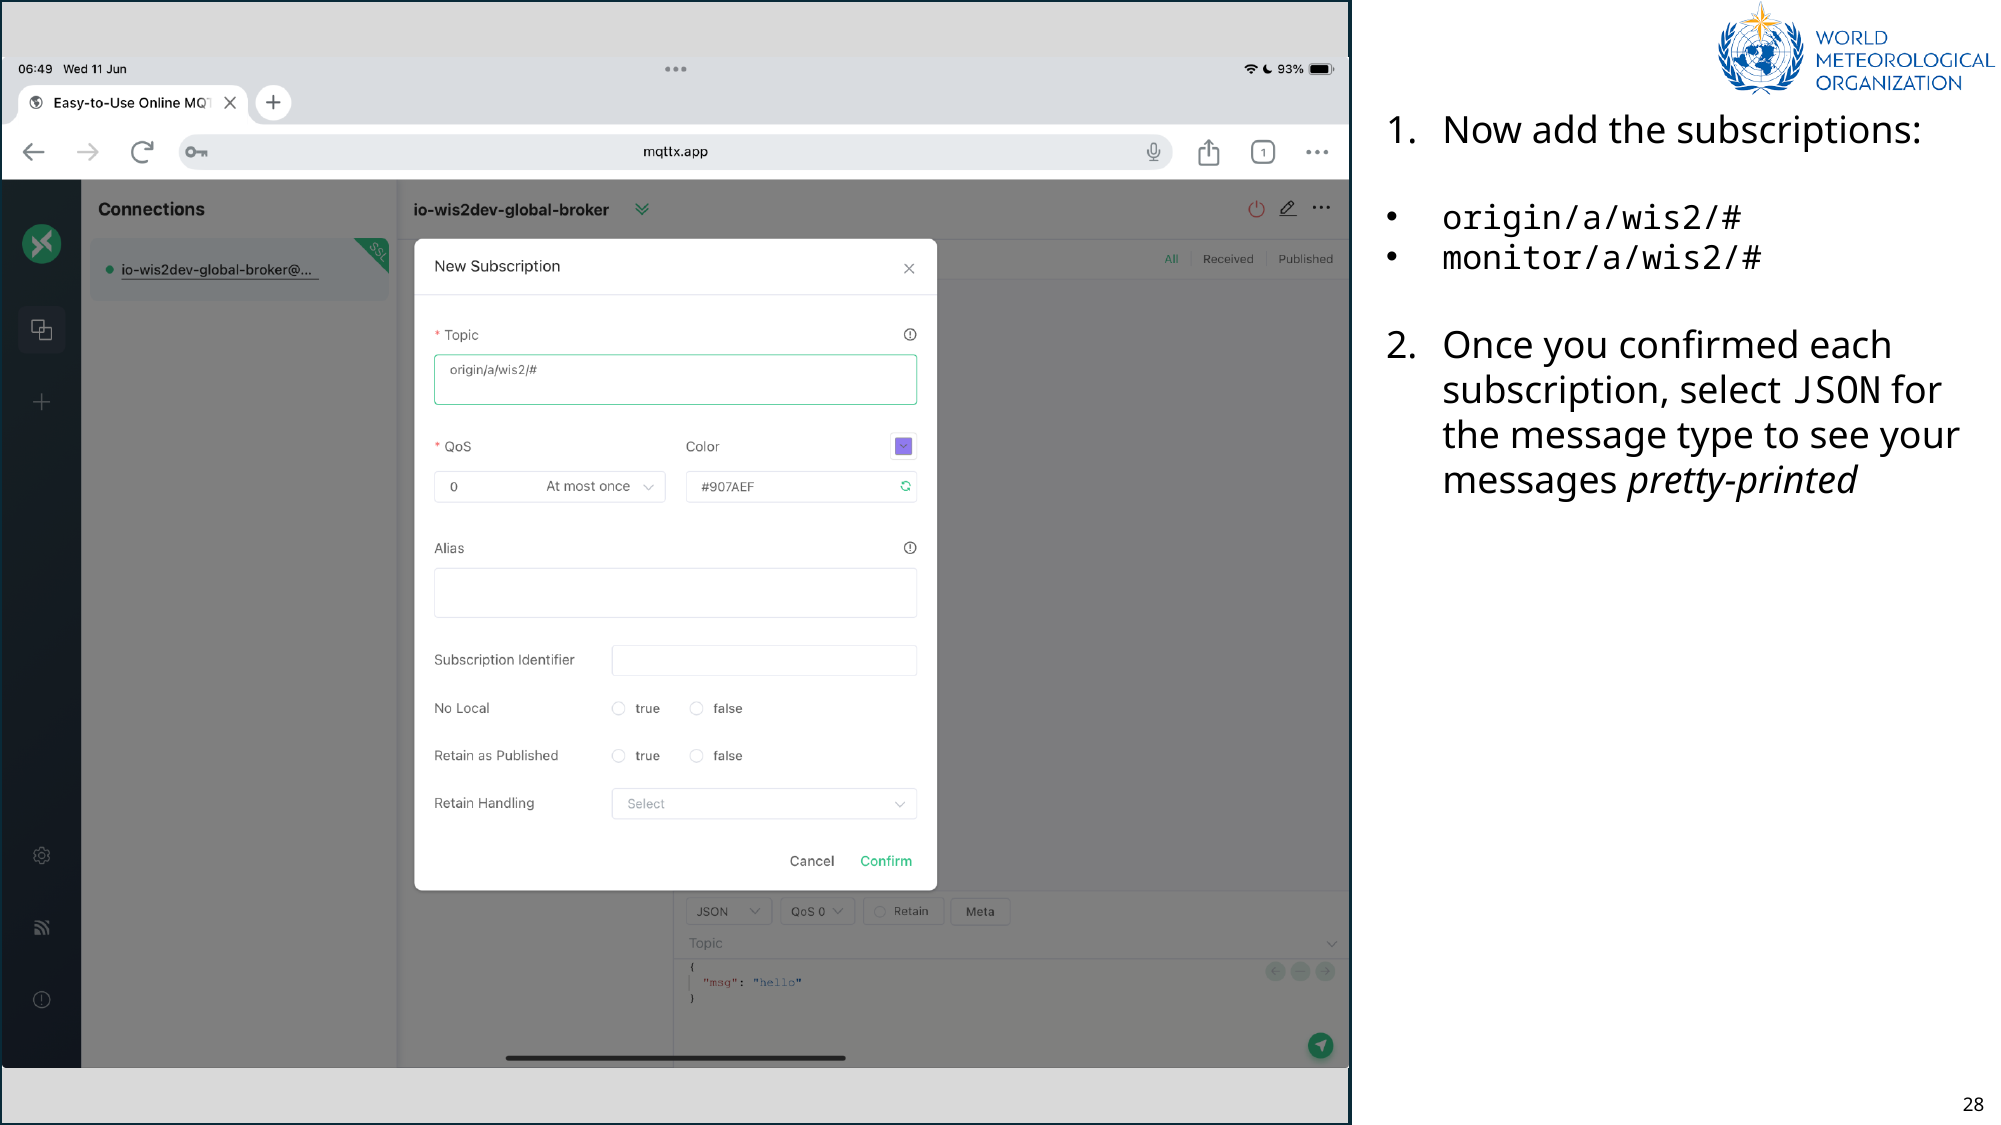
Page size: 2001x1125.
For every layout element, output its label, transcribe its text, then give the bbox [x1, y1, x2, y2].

text_box 28 [1549, 1085, 2000, 1125]
text_box [0, 0, 1352, 1125]
text_box Now add the subscriptions: origin/a/wis2/# monitor/a/wis2/# Once you confirmed each subscription, select JSON for the message type to see your messages pretty-printed [1371, 99, 2000, 509]
picture [1, 57, 1350, 1068]
picture [1713, 0, 2000, 97]
